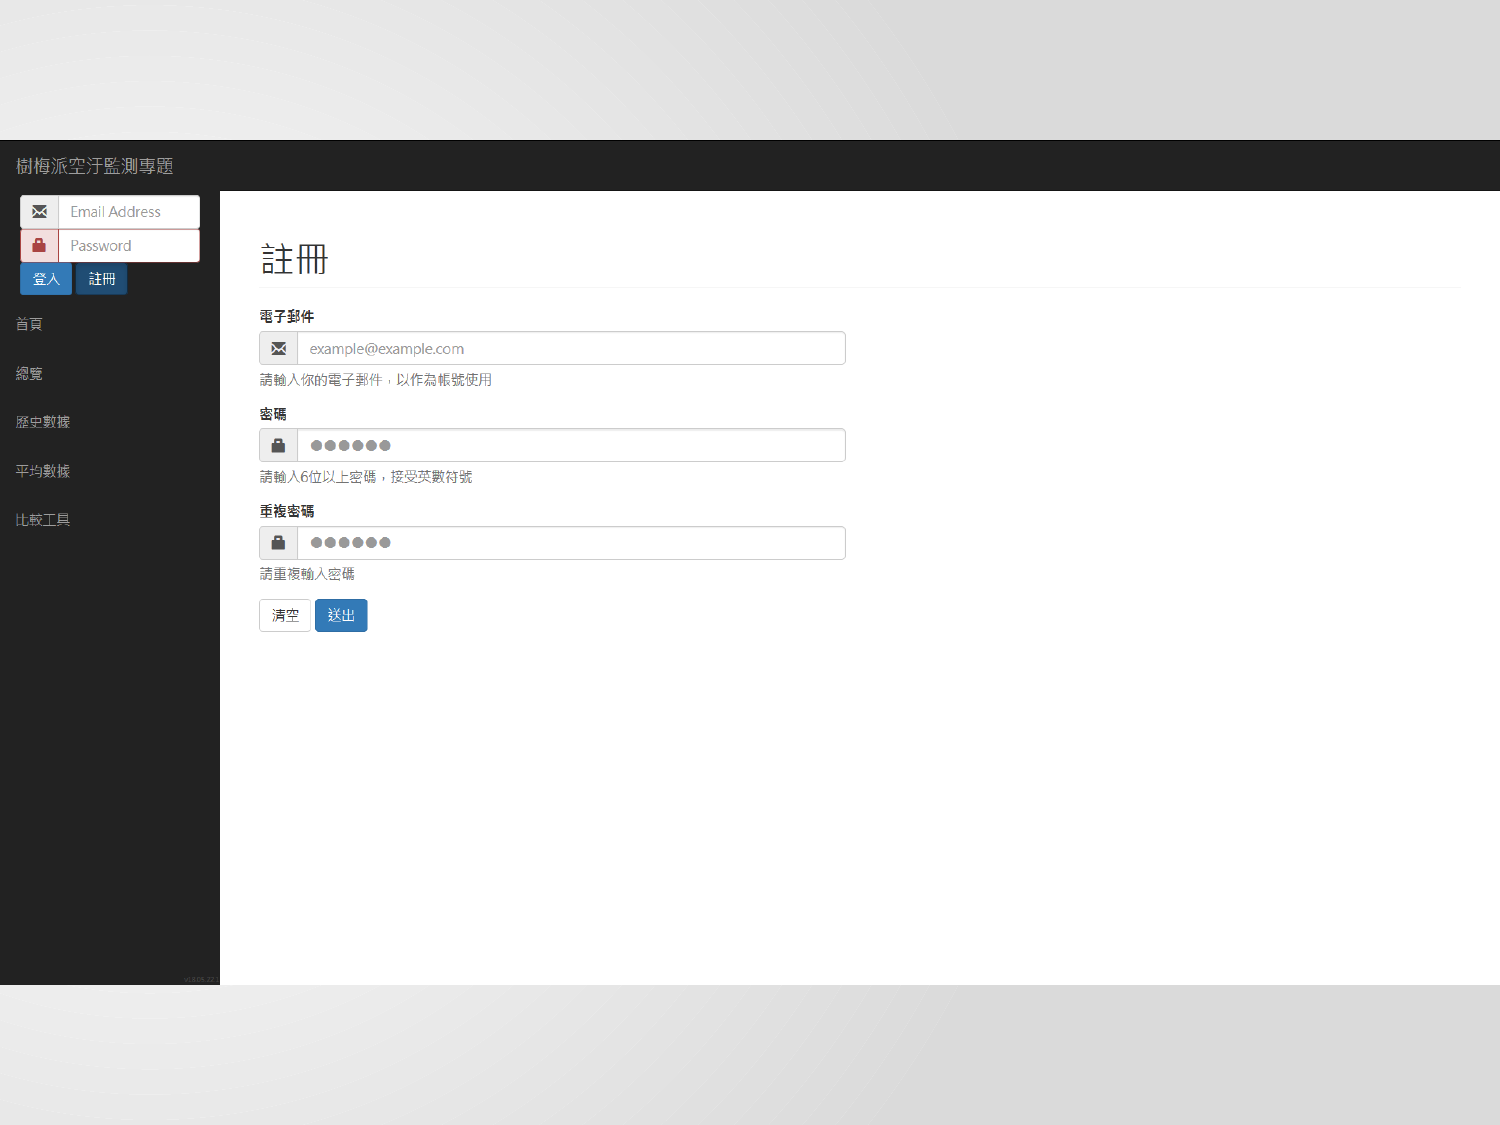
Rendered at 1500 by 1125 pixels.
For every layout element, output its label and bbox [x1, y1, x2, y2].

picture [0, 140, 1500, 985]
